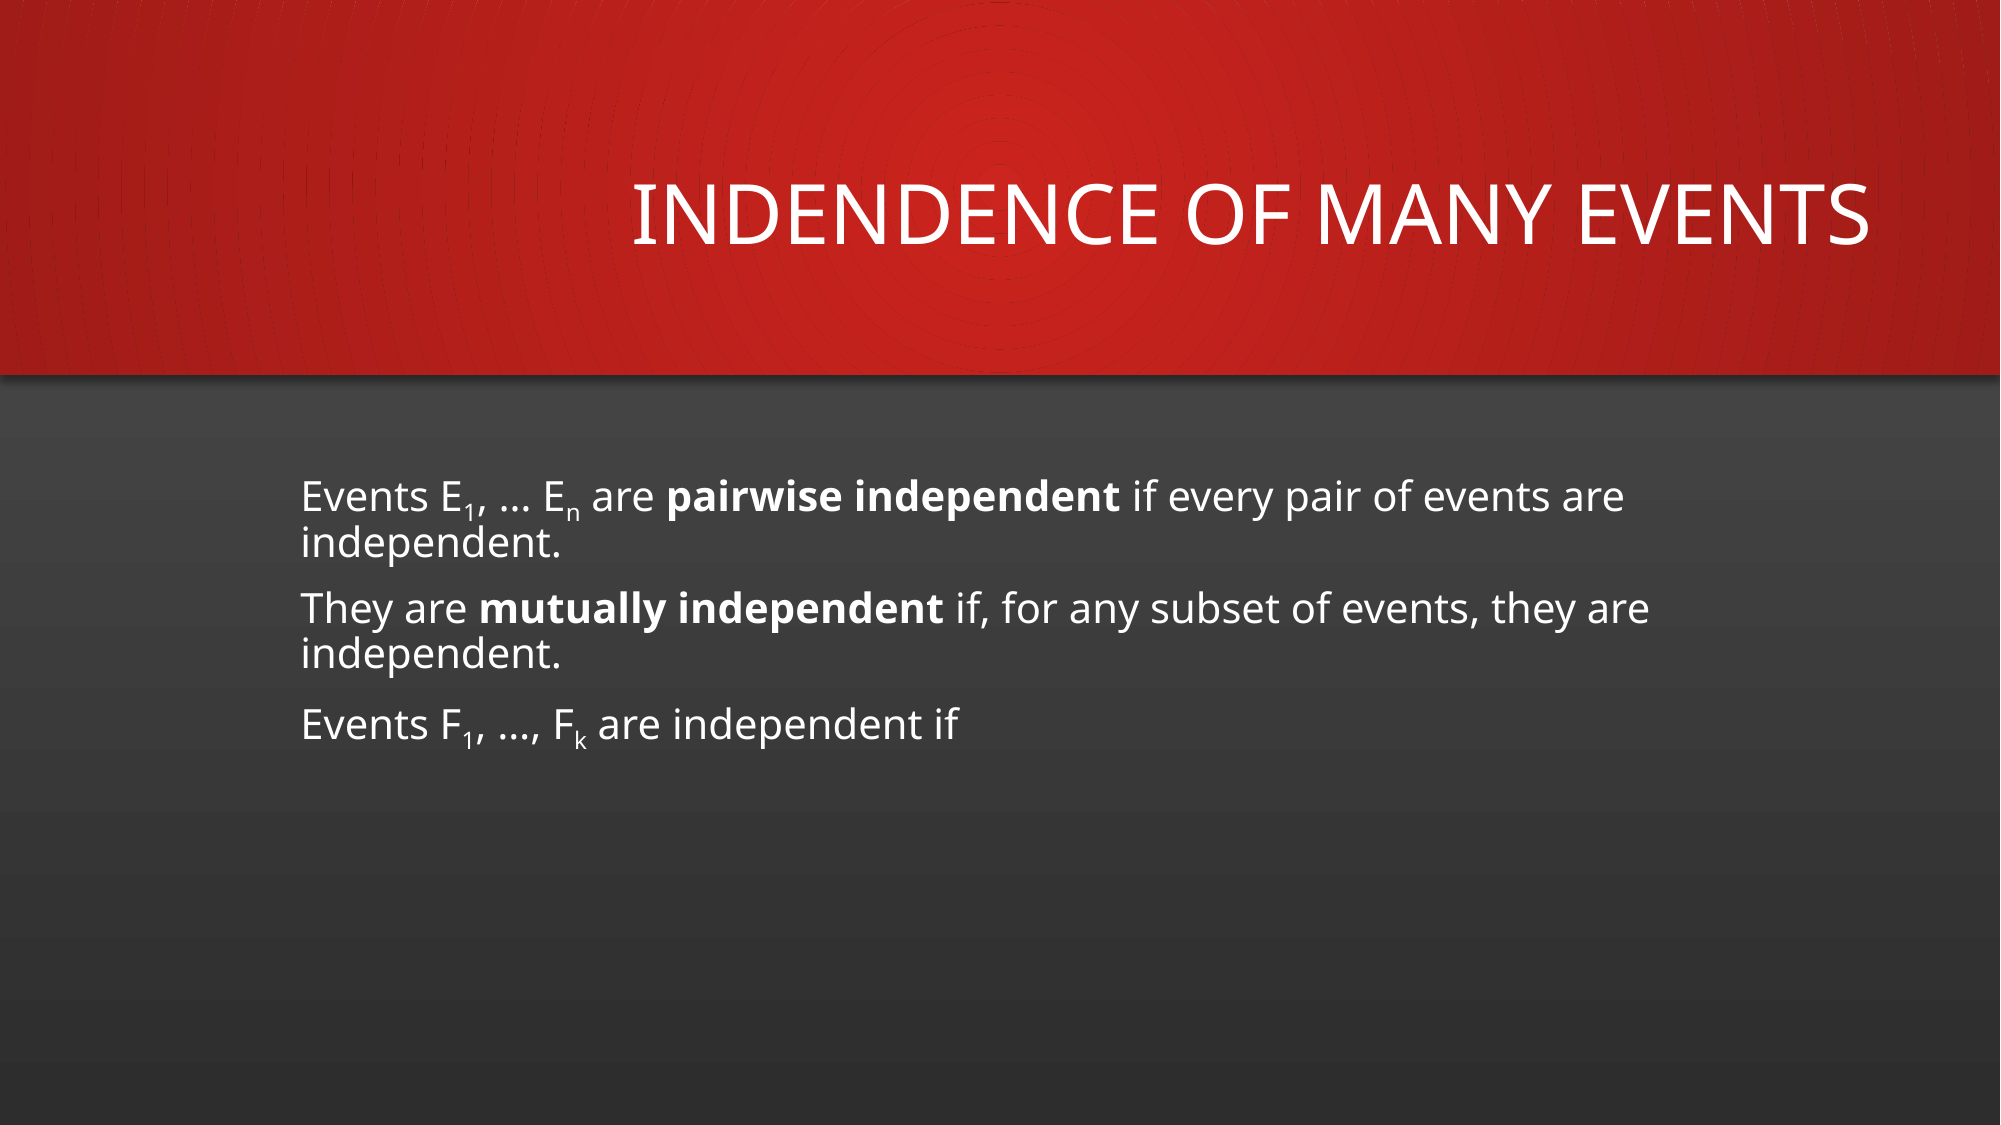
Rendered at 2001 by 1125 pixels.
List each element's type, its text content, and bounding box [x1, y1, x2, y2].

text_box [0, 387, 2000, 1125]
title Indendence of many events [285, 111, 1888, 324]
text_box [0, 0, 2000, 376]
